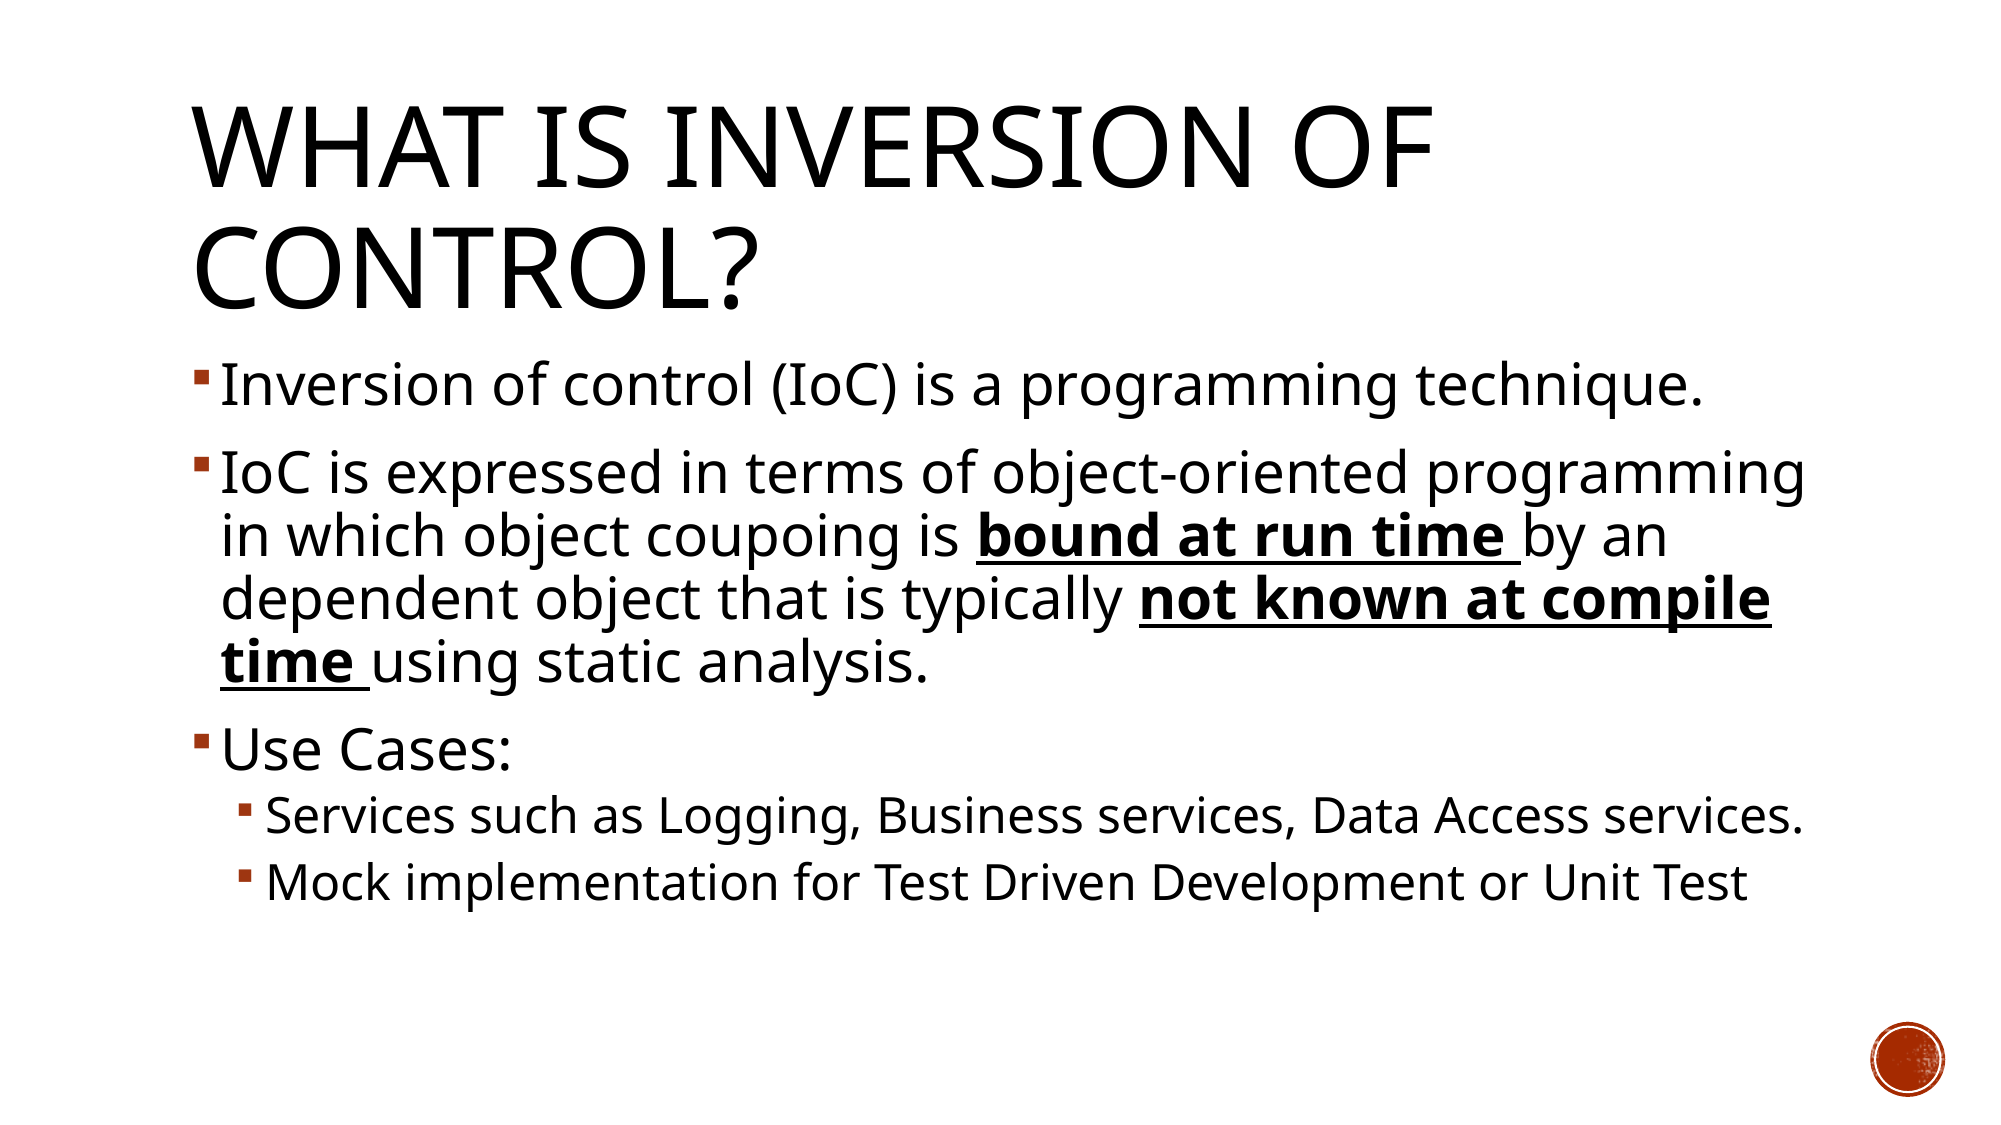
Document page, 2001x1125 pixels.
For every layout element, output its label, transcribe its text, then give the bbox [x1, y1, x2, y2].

list Inversion of control (IoC) is a programming technique. IoC is expressed in terms of object-oriented programming in which object coupoing is bound at run time by an dependent object that is typically not known at compile time using static analysis. Use Cases: Services such as Logging, Business services, Data Access services. Mock implementation for Test Driven Development or Unit Test [175, 348, 1826, 1013]
title What is inversion of control? [175, 79, 1826, 344]
